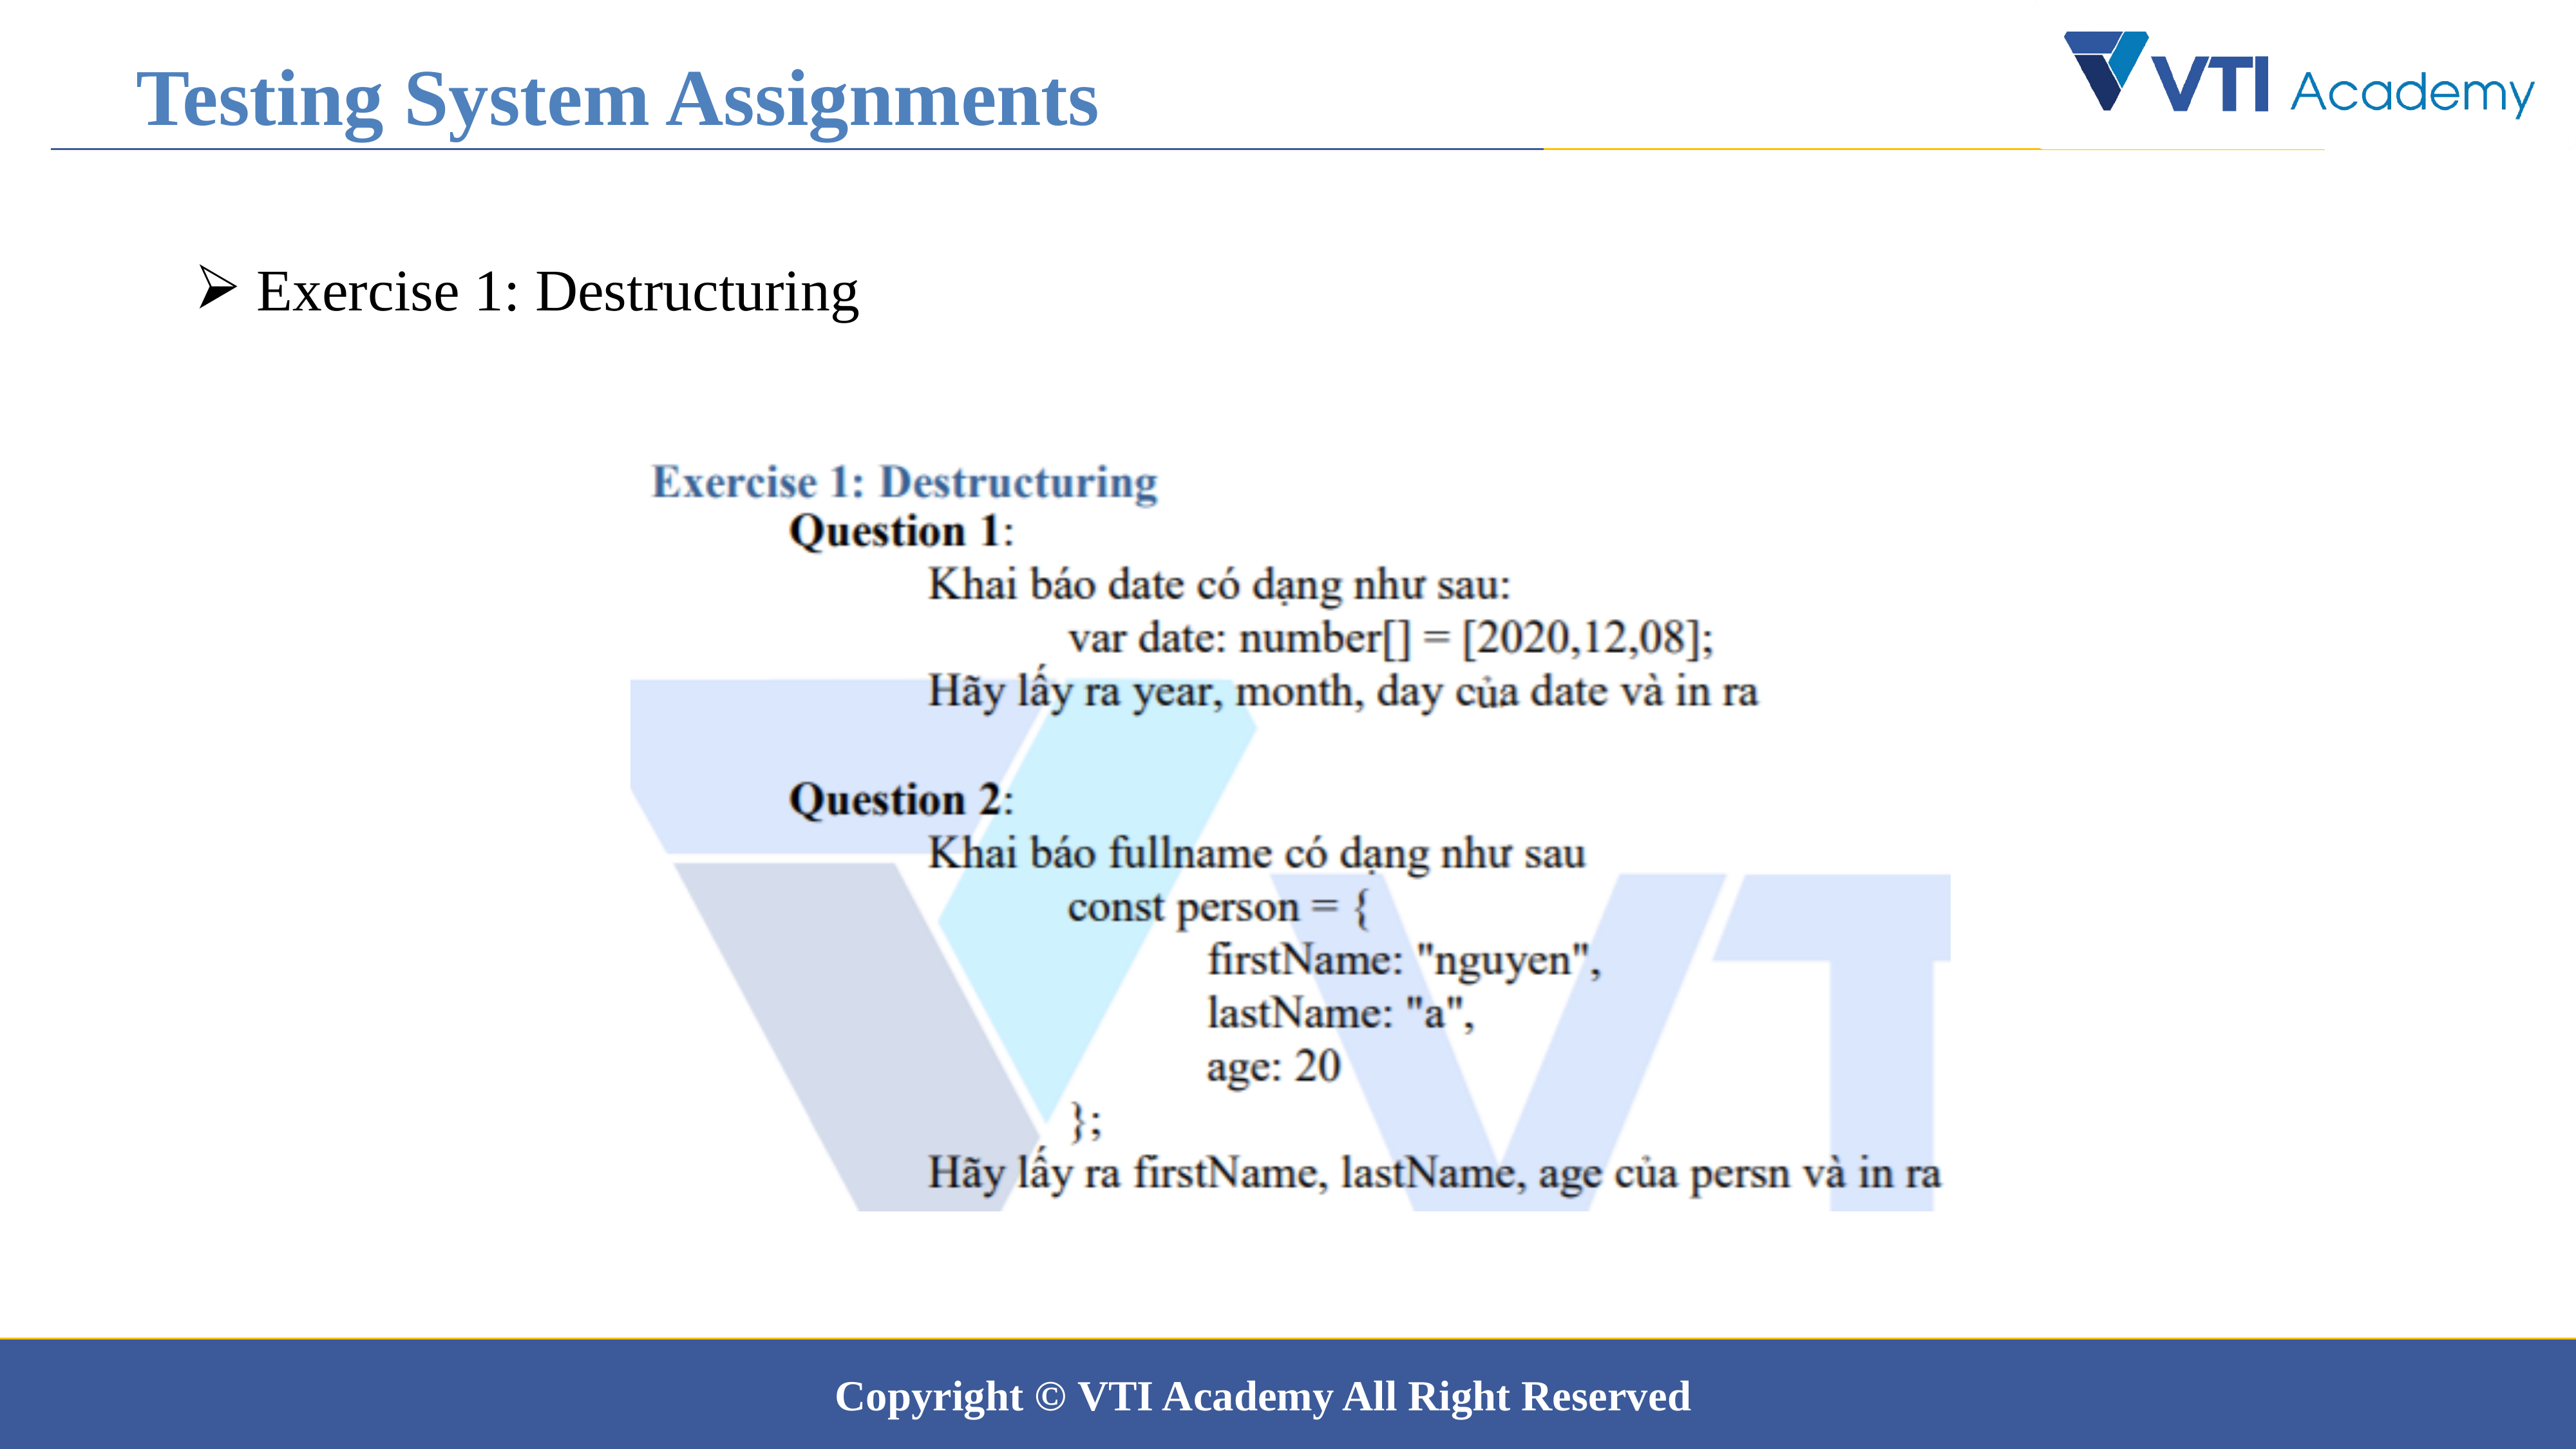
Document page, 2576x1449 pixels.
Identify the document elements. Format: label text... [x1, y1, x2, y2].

text_box Exercise 1: Destructuring [187, 247, 1231, 361]
text_box Testing System Assignments [126, 60, 1370, 126]
picture [2034, 0, 2576, 149]
picture [630, 439, 1951, 1211]
